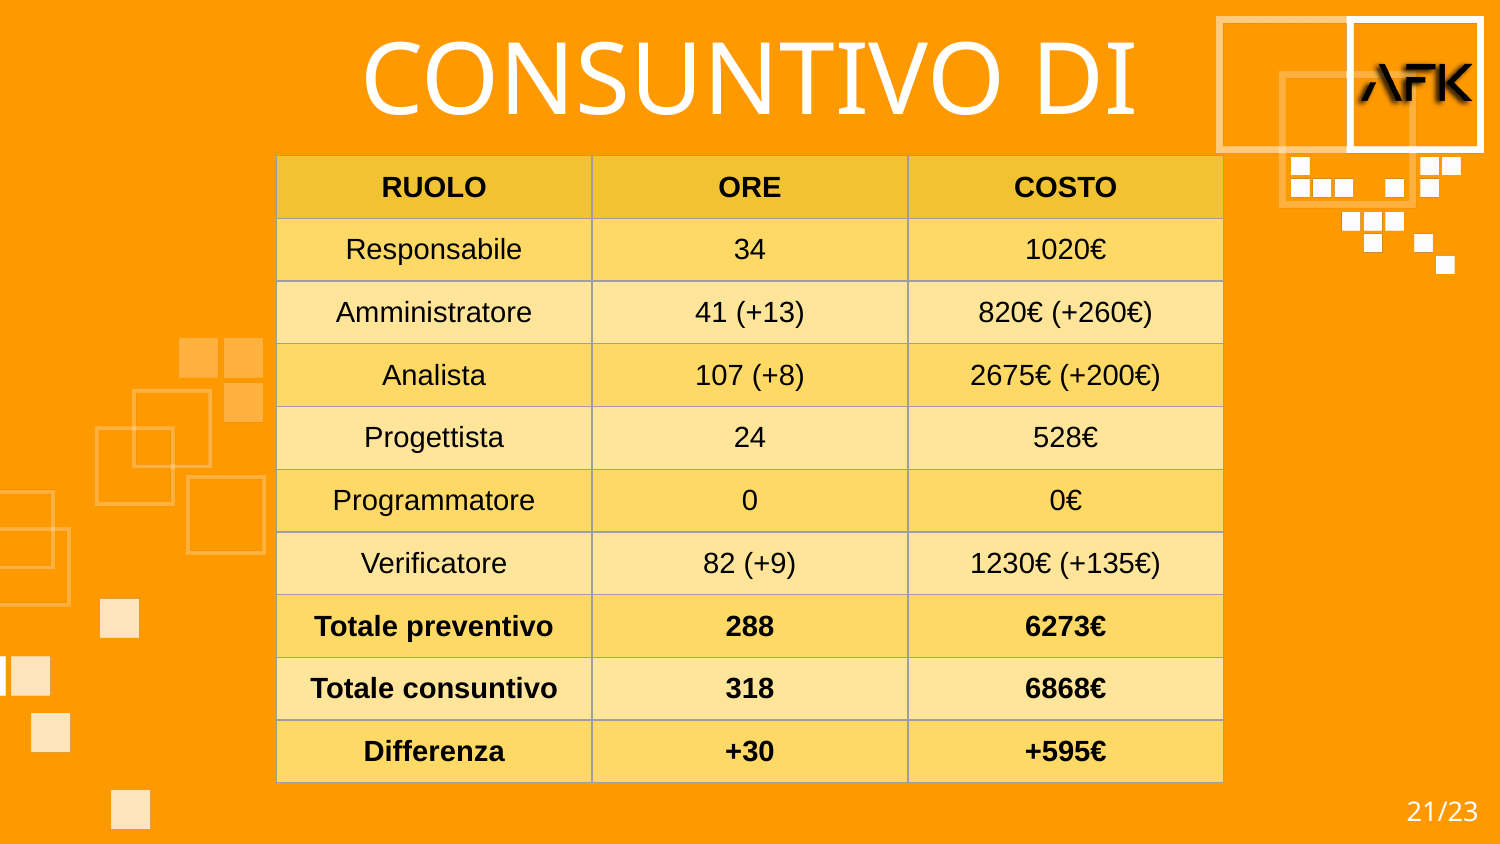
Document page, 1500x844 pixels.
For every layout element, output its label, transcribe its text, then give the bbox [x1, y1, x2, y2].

table_cell 6868€ [909, 658, 1223, 719]
table_cell +30 [593, 721, 907, 782]
table_cell 528€ [909, 407, 1223, 469]
table_cell Programmatore [277, 470, 591, 531]
table_cell 41 (+13) [593, 282, 907, 343]
table_cell Responsabile [277, 219, 591, 280]
picture [0, 338, 266, 830]
table_cell Verificatore [277, 533, 591, 594]
table_cell Totale consuntivo [277, 658, 591, 719]
table_cell 1020€ [909, 219, 1214, 280]
table_cell 0 [593, 470, 907, 531]
table_header ORE [593, 156, 907, 218]
table_header COSTO [909, 156, 1211, 218]
table_cell 34 [593, 219, 907, 280]
text_box CONSUNTIVO DI PERIODO PERIODO [264, 0, 1236, 156]
table_header RUOLO [277, 156, 591, 218]
table_cell 288 [593, 595, 907, 657]
table_cell +595€ [909, 721, 1223, 782]
table_cell 318 [593, 658, 907, 719]
table_cell 82 (+9) [593, 533, 907, 594]
table_cell Analista [277, 344, 591, 406]
table_cell 107 (+8) [593, 344, 907, 406]
table_cell 24 [593, 407, 907, 469]
table_cell Totale preventivo [277, 595, 591, 657]
slide_number ‹#›/23 [1340, 779, 1494, 844]
table_cell Amministratore [277, 282, 591, 343]
table_cell Differenza [277, 721, 591, 782]
table_cell 1230€ (+135€) [909, 533, 1223, 594]
picture [1216, 16, 1484, 274]
table_cell 820€ (+260€) [909, 282, 1223, 343]
table_cell Progettista [277, 407, 591, 469]
table_cell 2675€ (+200€) [909, 344, 1223, 406]
table_cell 6273€ [909, 595, 1223, 657]
table_cell 0€ [909, 470, 1223, 531]
